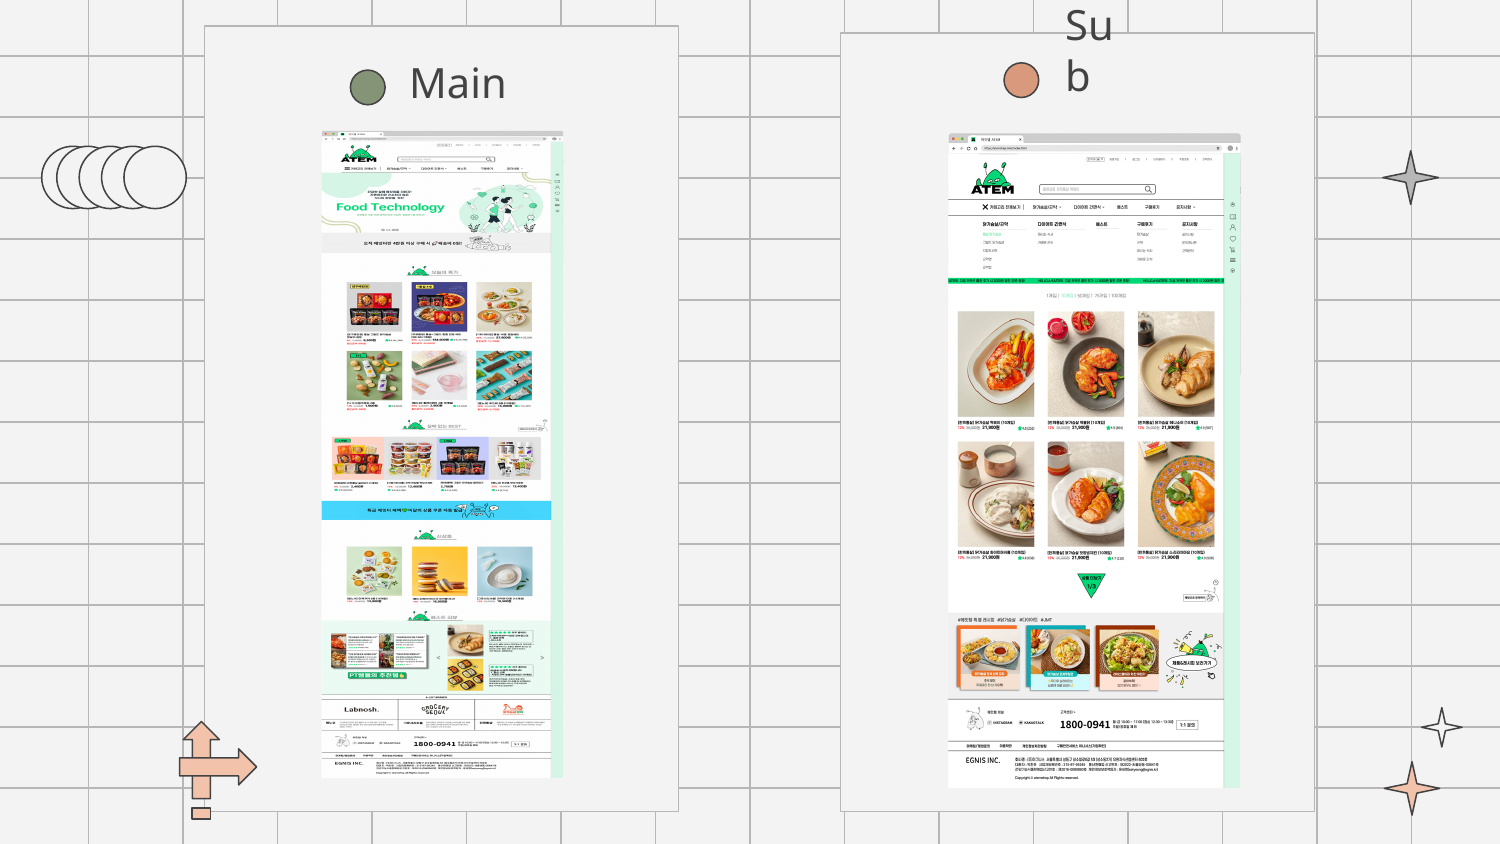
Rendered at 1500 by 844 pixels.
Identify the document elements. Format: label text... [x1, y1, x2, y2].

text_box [152, 748, 258, 789]
text_box [1382, 150, 1439, 205]
text_box [840, 32, 1315, 812]
text_box Main [394, 52, 534, 119]
text_box [204, 25, 679, 812]
text_box [350, 70, 386, 105]
picture [281, 120, 603, 792]
text_box [1004, 62, 1039, 98]
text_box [41, 146, 187, 209]
picture [912, 121, 1303, 813]
text_box Sub [1050, 45, 1153, 115]
